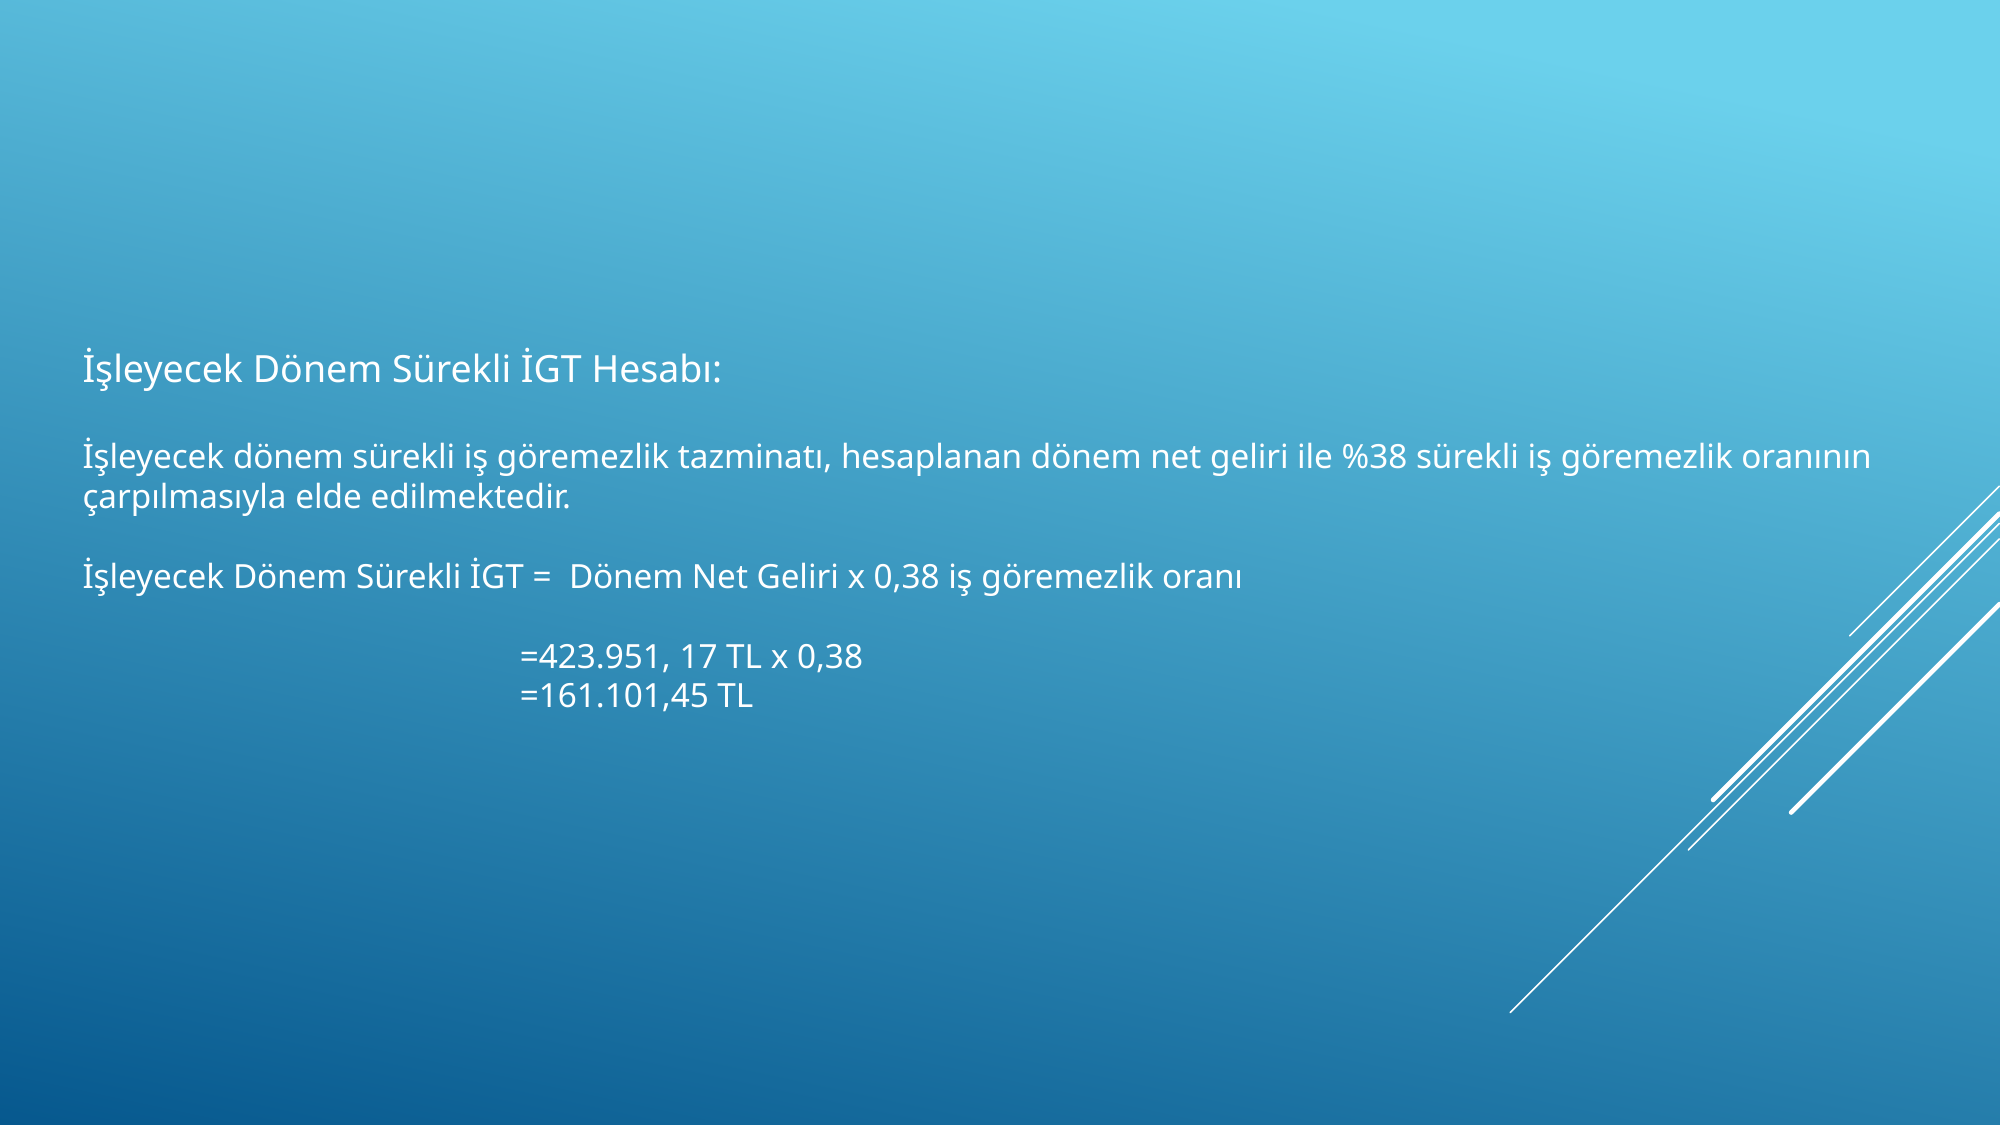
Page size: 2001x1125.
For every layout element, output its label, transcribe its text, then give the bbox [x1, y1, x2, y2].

text_box İşleyecek Dönem Sürekli İGT Hesabı: İşleyecek dönem sürekli iş göremezlik tazminatı, hesaplanan dönem net geliri ile %38 sürekli iş göremezlik oranının çarpılmasıyla elde edilmektedir. İşleyecek Dönem Sürekli İGT = Dönem Net Geliri x 0,38 iş göremezlik oranı =423.951, 17 TL x 0,38 =161.101,45 TL [67, 337, 1933, 767]
